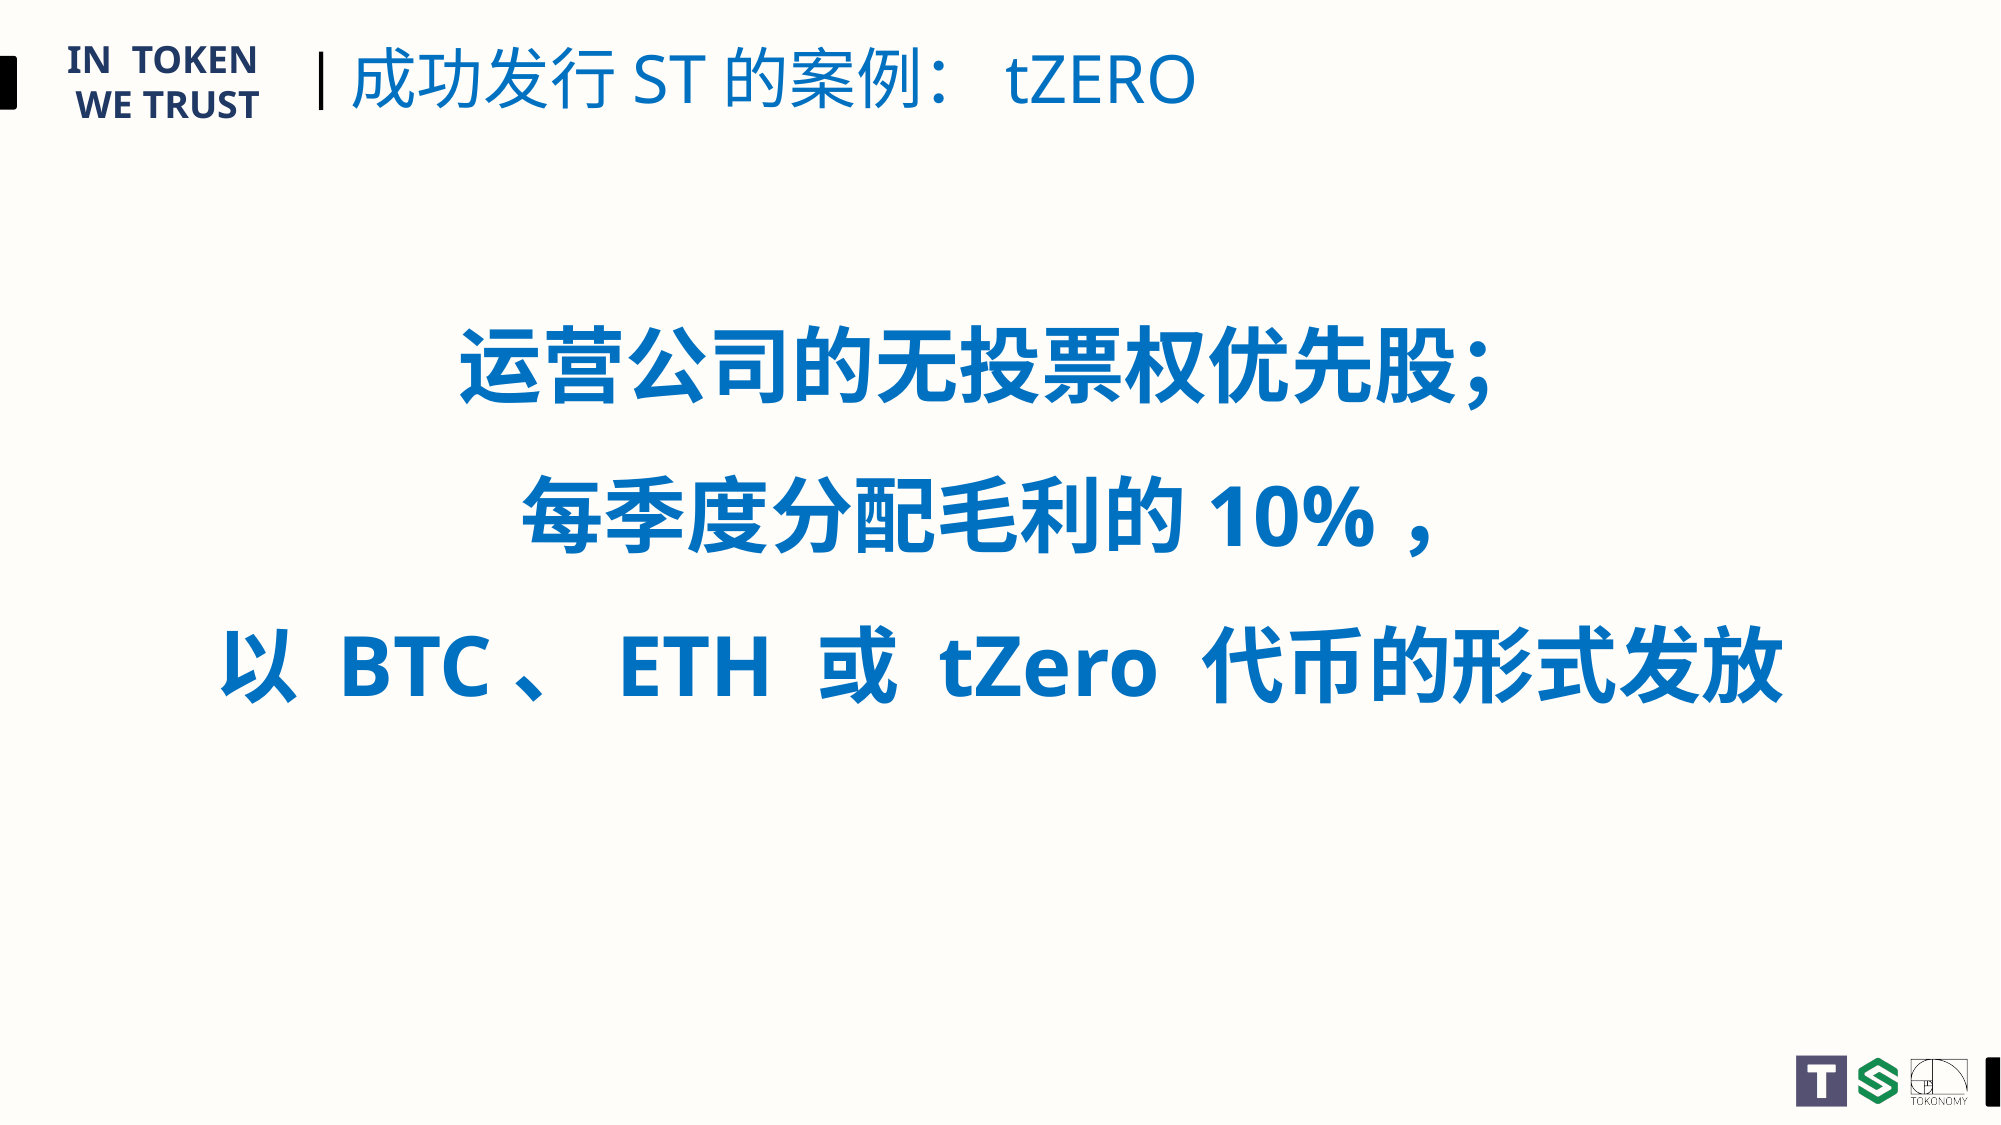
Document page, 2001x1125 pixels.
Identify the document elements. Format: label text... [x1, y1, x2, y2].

picture [1788, 1048, 1852, 1110]
text_box 运营公司的无投票权优先股； 每季度分配毛利的10%， 以 BTC、ETH 或 tZero 代币的形式发放 [188, 255, 1812, 721]
picture [1858, 1057, 1969, 1109]
title 成功发行ST的案例：tZERO [334, 38, 1748, 125]
